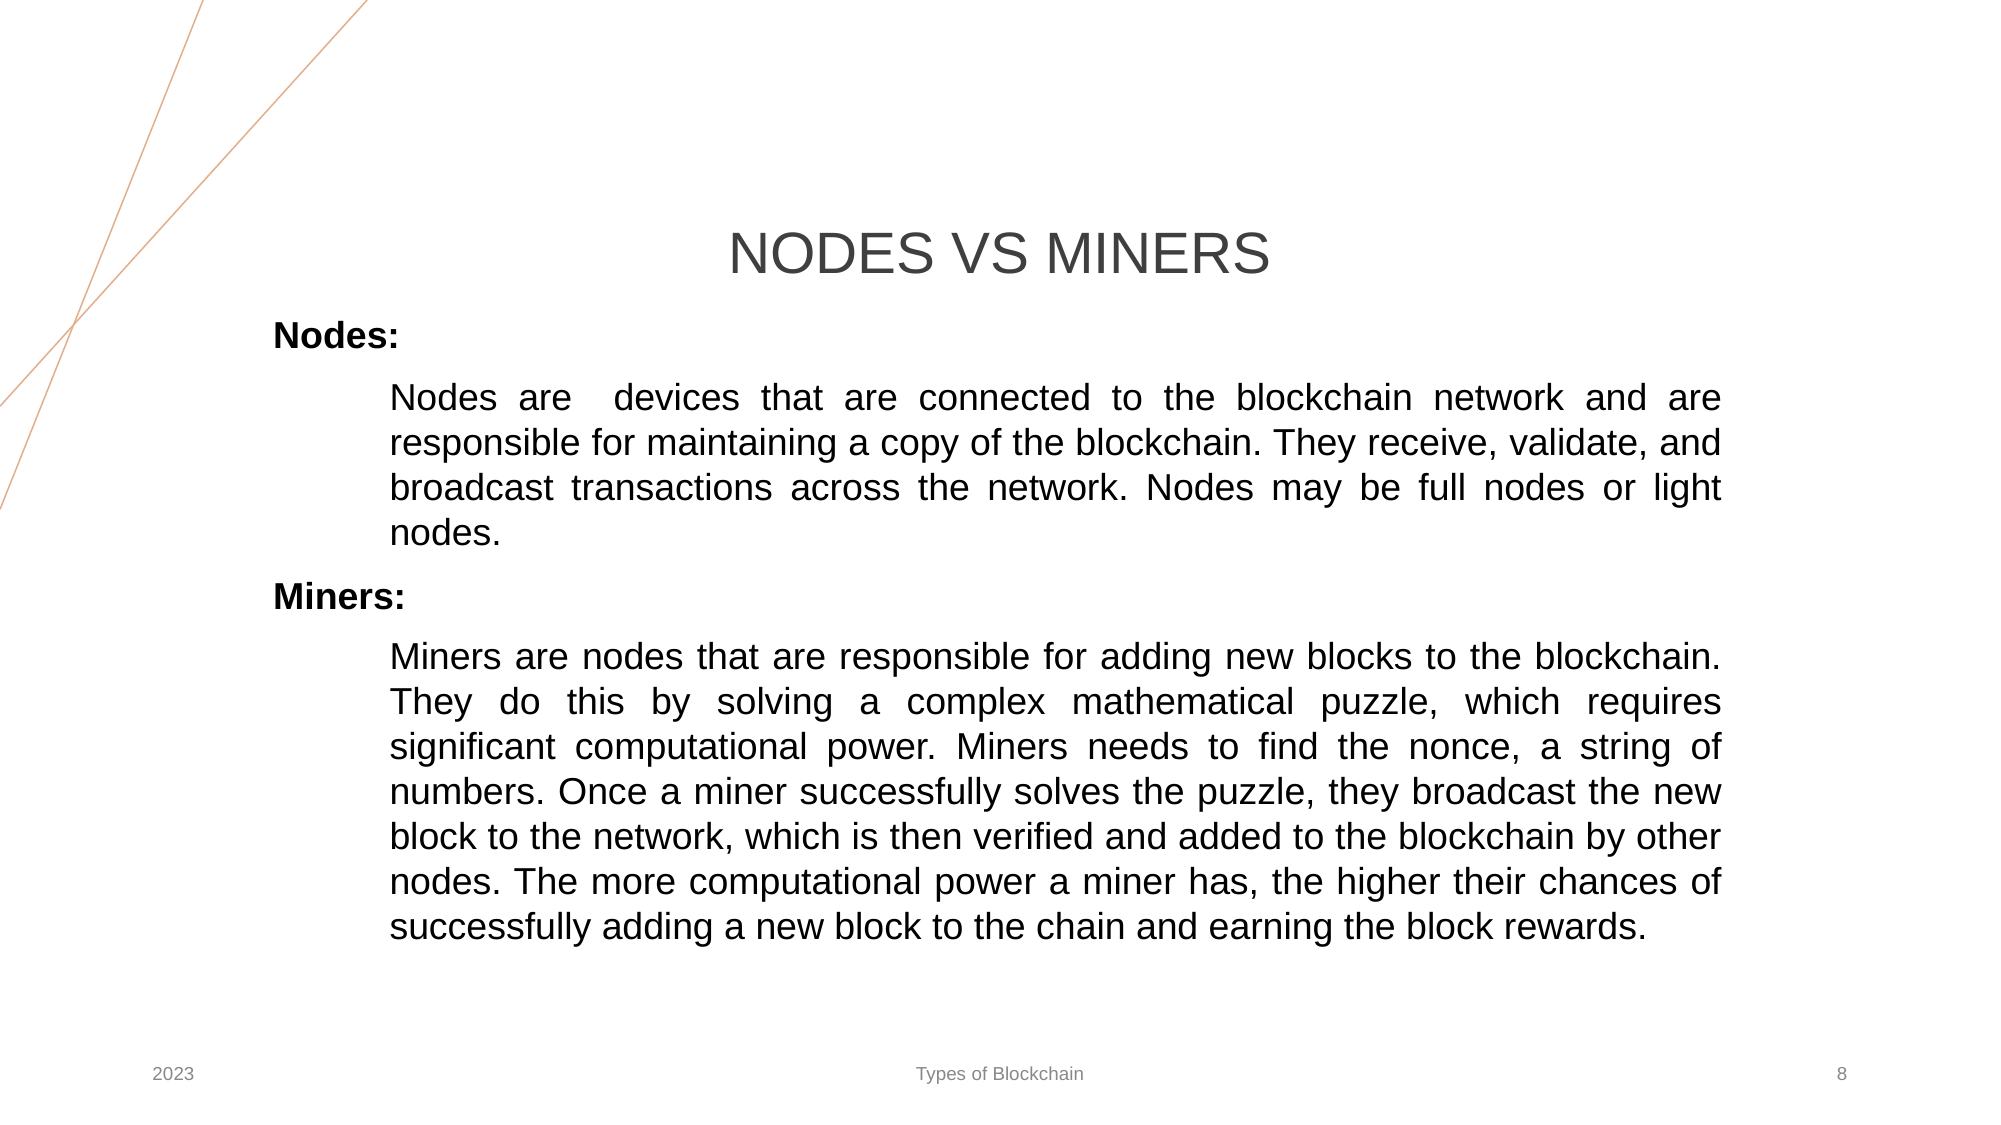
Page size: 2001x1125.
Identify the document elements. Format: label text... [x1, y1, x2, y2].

slide_number 2023 [137, 1042, 588, 1103]
text_box Miners are nodes that are responsible for adding new blocks to the blockchain. They do this by solving a complex mathematical puzzle, which requires significant computational power. Miners needs to find the nonce, a string of numbers. Once a miner successfully solves the puzzle, they broadcast the new block to the network, which is then verified and added to the blockchain by other nodes. The more computational power a miner has, the higher their chances of successfully adding a new block to the chain and earning the block rewards. [374, 624, 1738, 955]
title NODES VS MINERS [309, 146, 1691, 364]
text_box Nodes: [258, 303, 1258, 364]
text_box Nodes are devices that are connected to the blockchain network and are responsible for maintaining a copy of the blockchain. They receive, validate, and broadcast transactions across the network. Nodes may be full nodes or light nodes. [374, 365, 1738, 561]
slide_number ‹#› [1412, 1042, 1863, 1103]
text_box Miners: [258, 564, 1258, 625]
footer Types of Blockchain [662, 1042, 1338, 1103]
